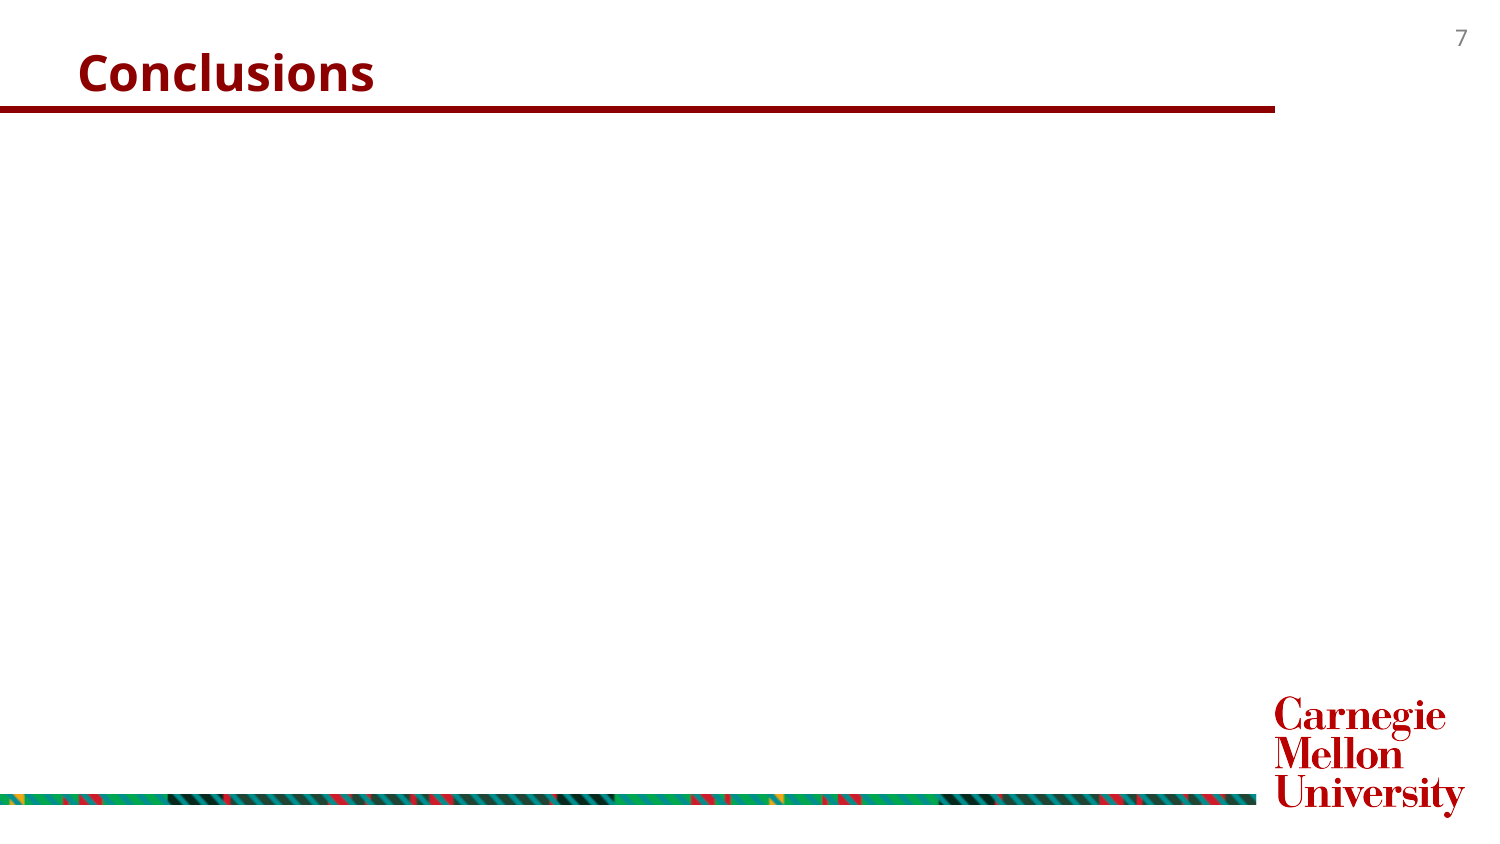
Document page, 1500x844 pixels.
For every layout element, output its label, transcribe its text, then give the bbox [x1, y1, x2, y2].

picture [0, 794, 1257, 805]
picture [1275, 696, 1465, 818]
text_box Conclusions [62, 34, 700, 106]
